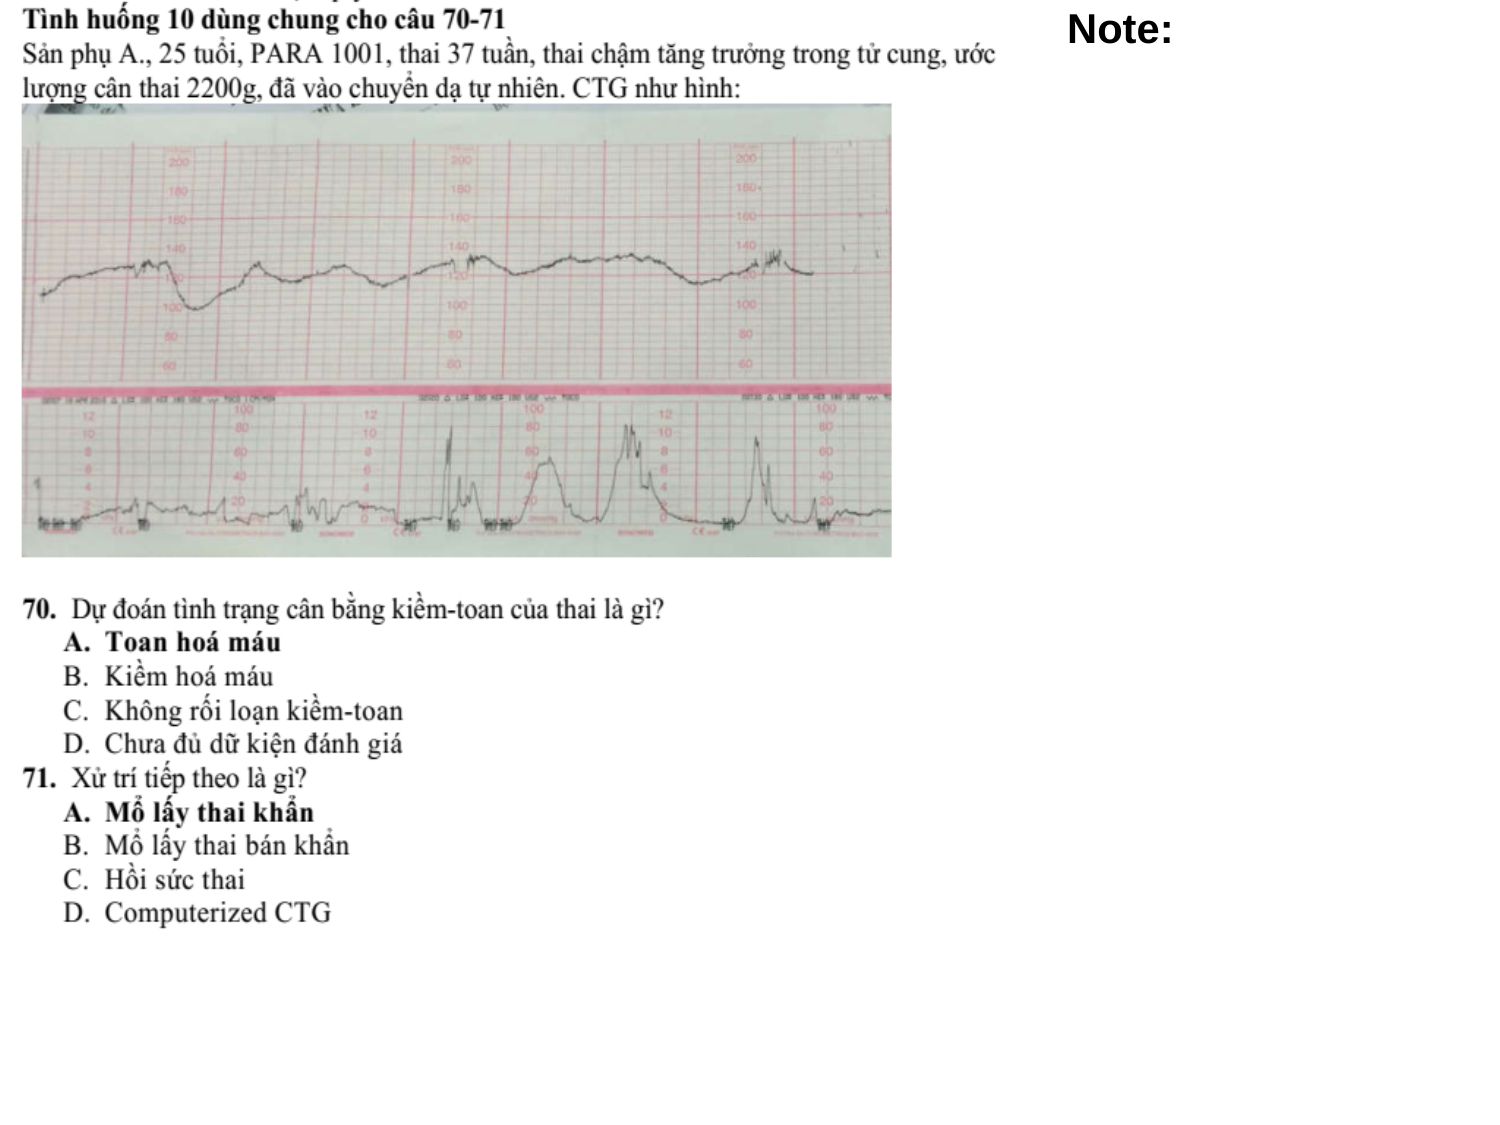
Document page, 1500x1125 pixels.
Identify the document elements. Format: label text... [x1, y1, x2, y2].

subtitle Note: [1052, 0, 1500, 1094]
picture [0, 0, 1053, 944]
